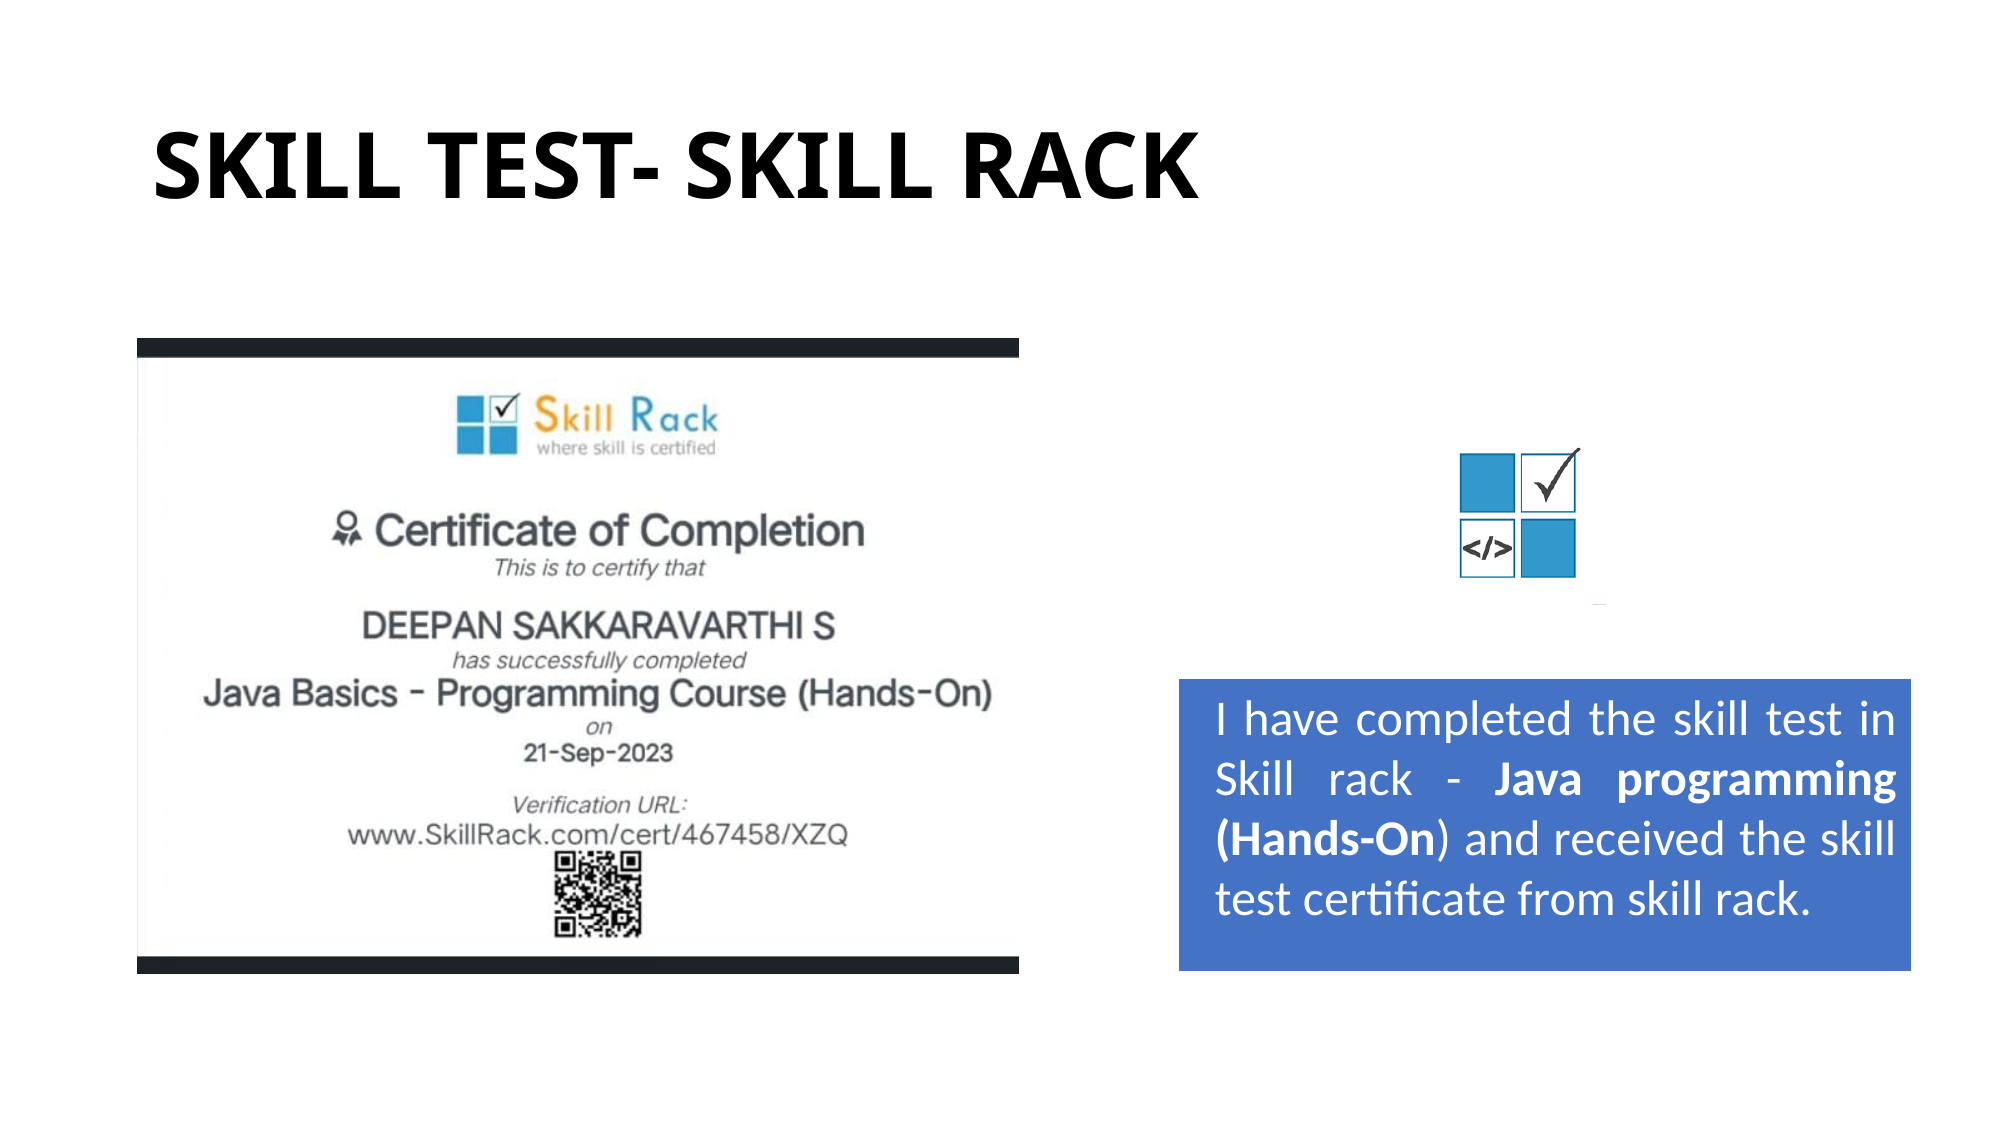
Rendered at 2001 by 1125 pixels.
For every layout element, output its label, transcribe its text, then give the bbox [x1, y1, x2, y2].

picture [1434, 420, 1606, 605]
text_box I have completed the skill test in Skill rack - Java programming (Hands-On) and received the skill test certificate from skill rack. [1200, 678, 1912, 835]
title SKILL TEST- SKILL RACK [137, 59, 1863, 278]
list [137, 338, 1019, 974]
table_header [1179, 679, 1911, 971]
